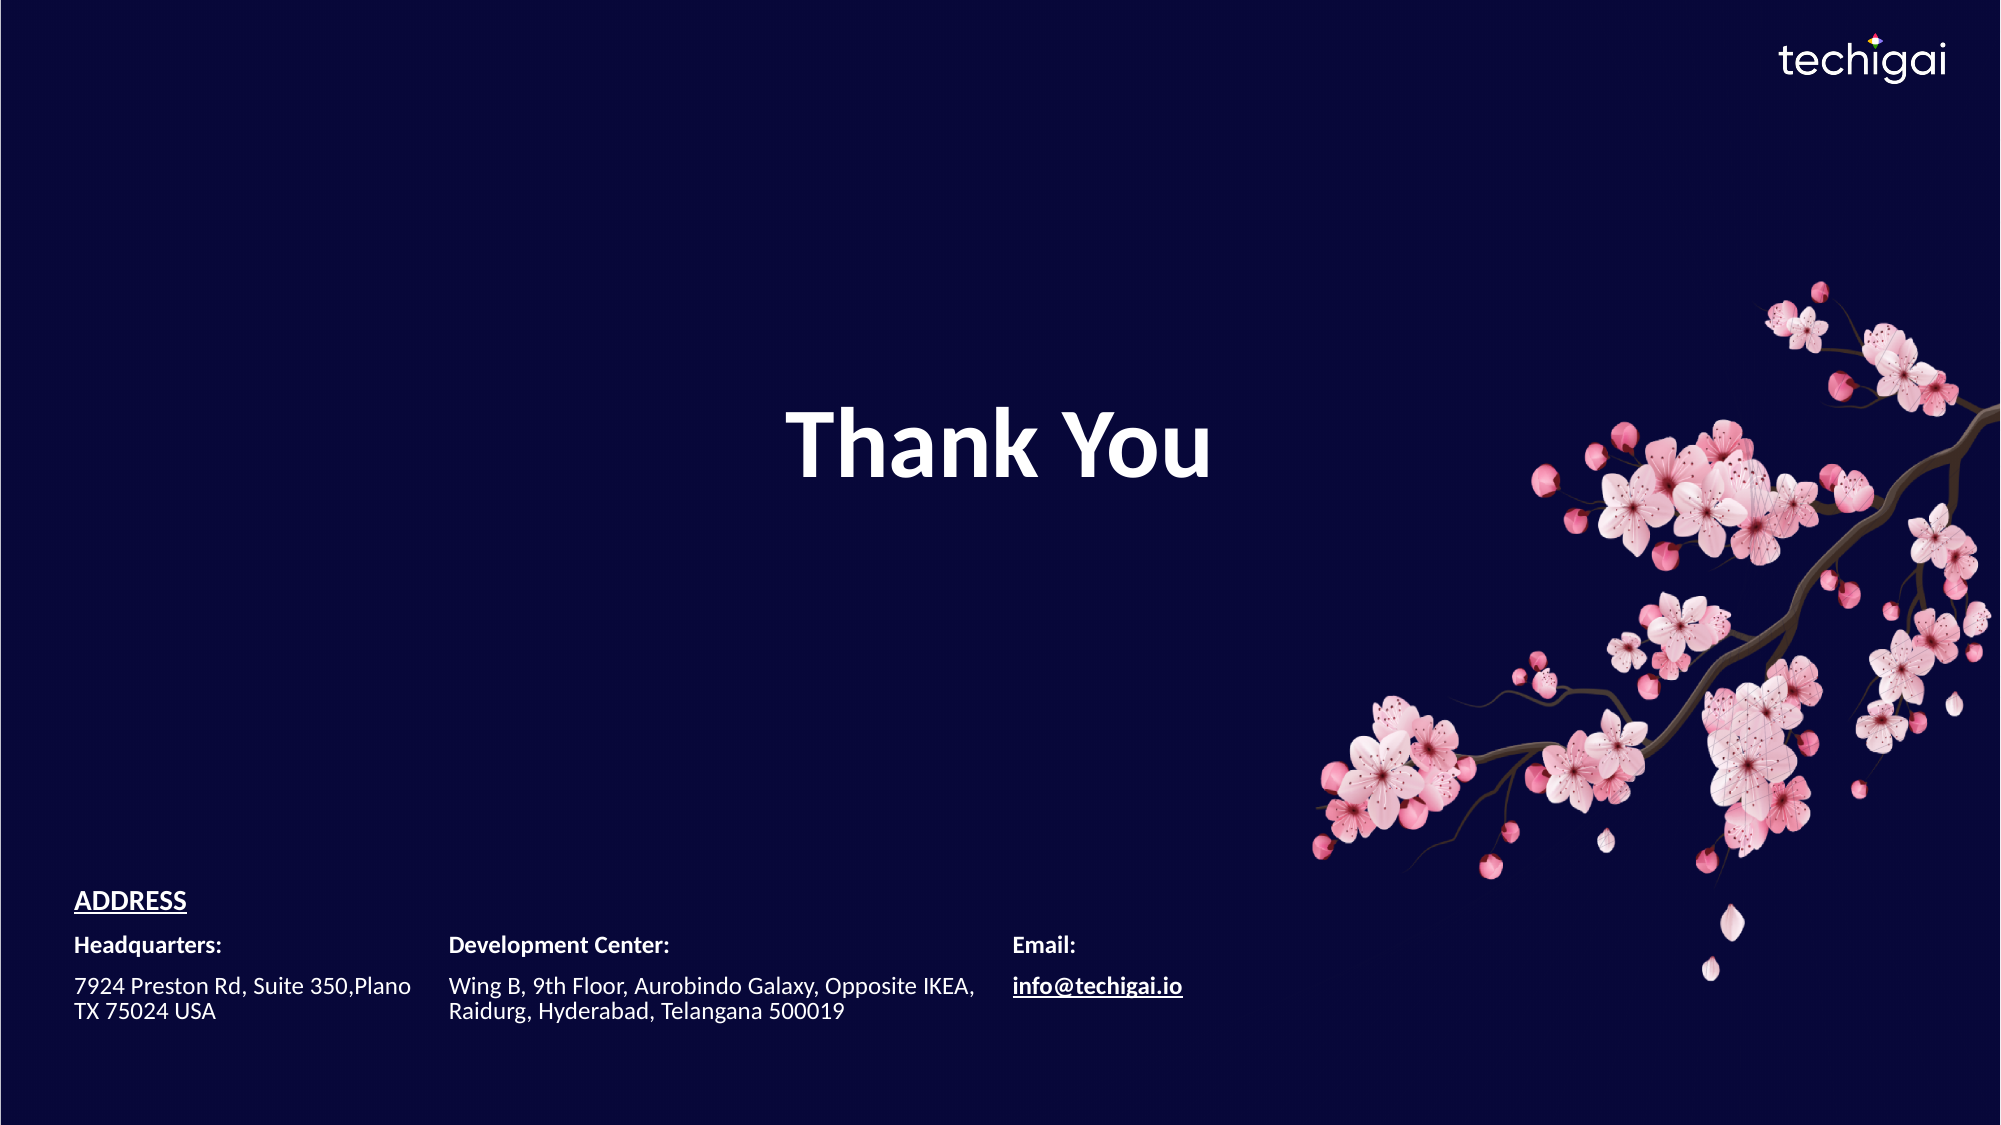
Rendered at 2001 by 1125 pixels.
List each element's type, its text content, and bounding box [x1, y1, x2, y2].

title Thank You [470, 341, 1530, 549]
picture [0, 0, 2001, 1125]
